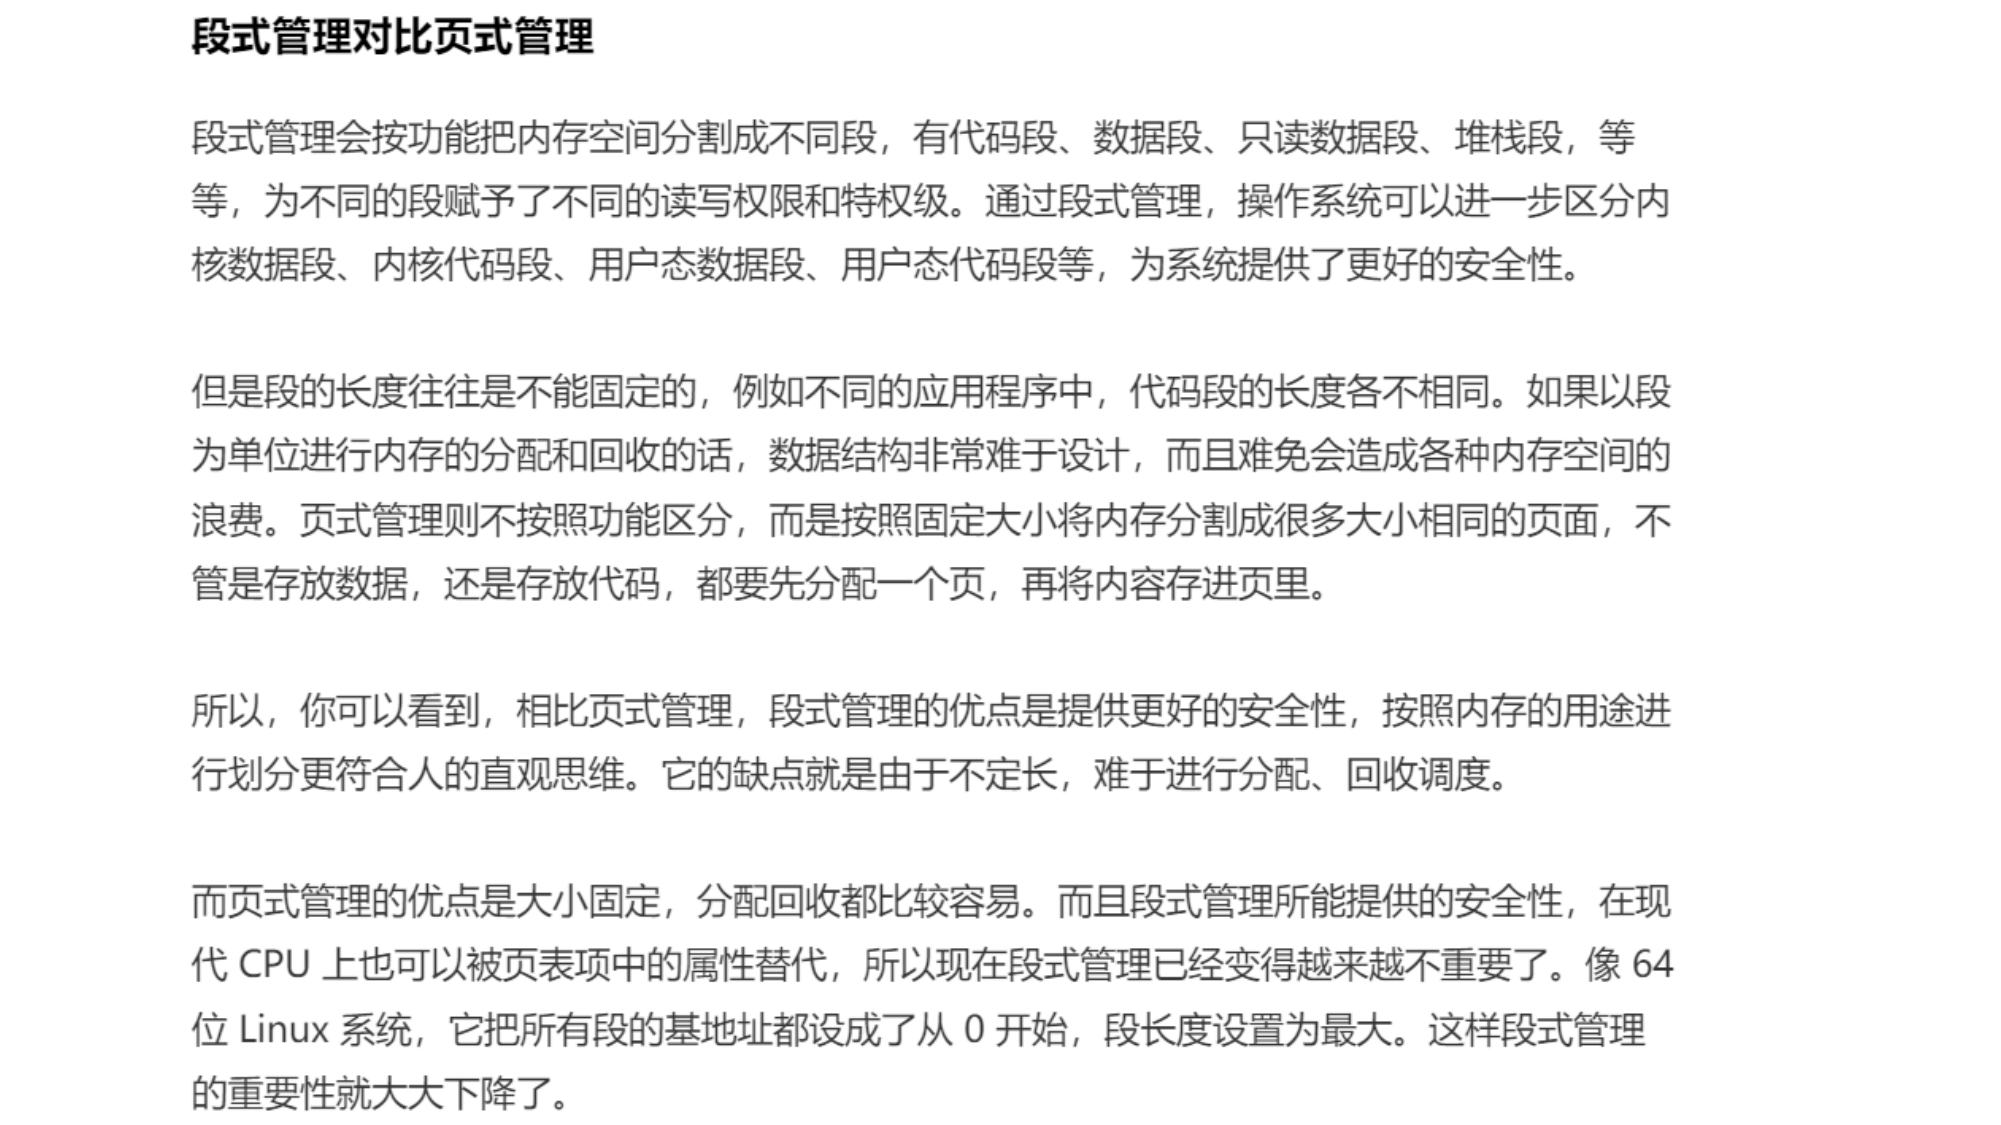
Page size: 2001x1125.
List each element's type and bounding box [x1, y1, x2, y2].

list [165, 0, 1705, 1125]
